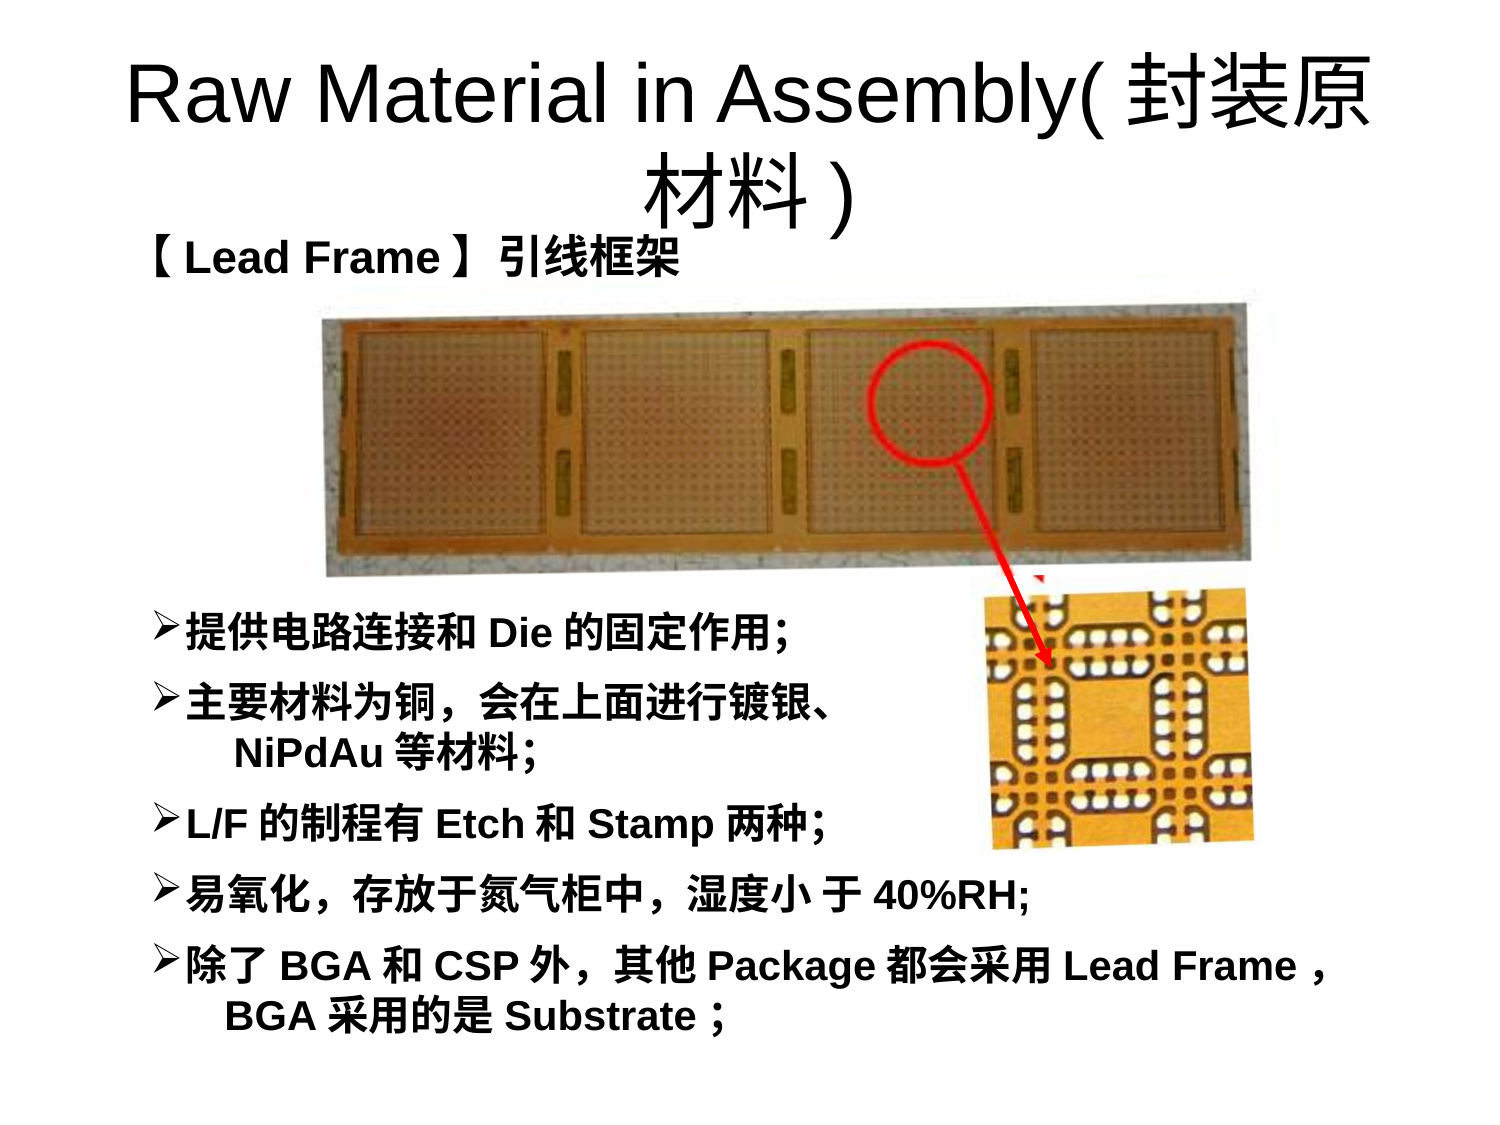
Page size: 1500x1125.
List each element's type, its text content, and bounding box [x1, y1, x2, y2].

title Raw Material in Assembly(封装原材料) [75, 45, 1425, 233]
text_box 提供电路连接和Die的固定作用； 主要材料为铜，会在上面进行镀银、 NiPdAu等材料； L/F的制程有Etch和Stamp两种； 易氧化，存放于氮气柜中，湿度小 于40%RH; 除了BGA和CSP外，其他Package都会采用Lead Frame， BGA采用的是Substrate； [135, 597, 1500, 1047]
text_box 【Lead Frame】引线框架 [112, 220, 1447, 602]
picture [300, 272, 1284, 855]
